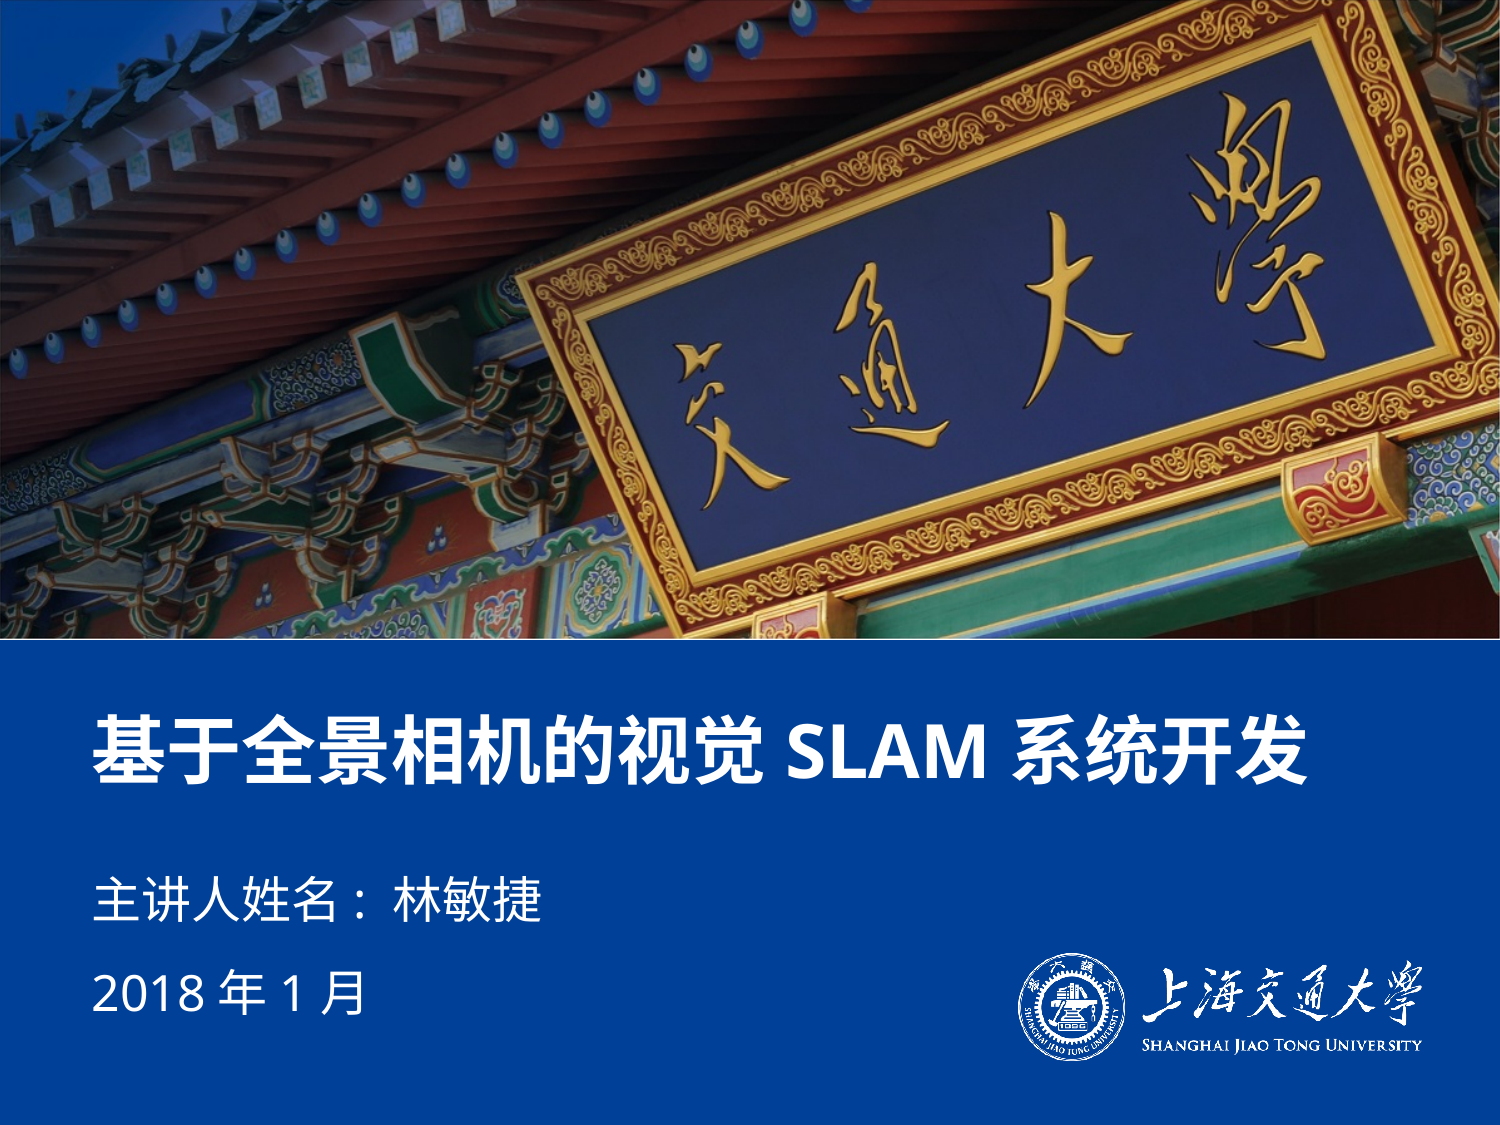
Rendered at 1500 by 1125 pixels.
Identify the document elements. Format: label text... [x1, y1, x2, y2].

picture [1018, 953, 1422, 1061]
picture [0, 0, 1500, 639]
subtitle 主讲人姓名: 林敏捷 [76, 860, 1032, 938]
list 2018年1月 [76, 953, 760, 1036]
title 基于全景相机的视觉SLAM系统开发 [76, 657, 1443, 840]
